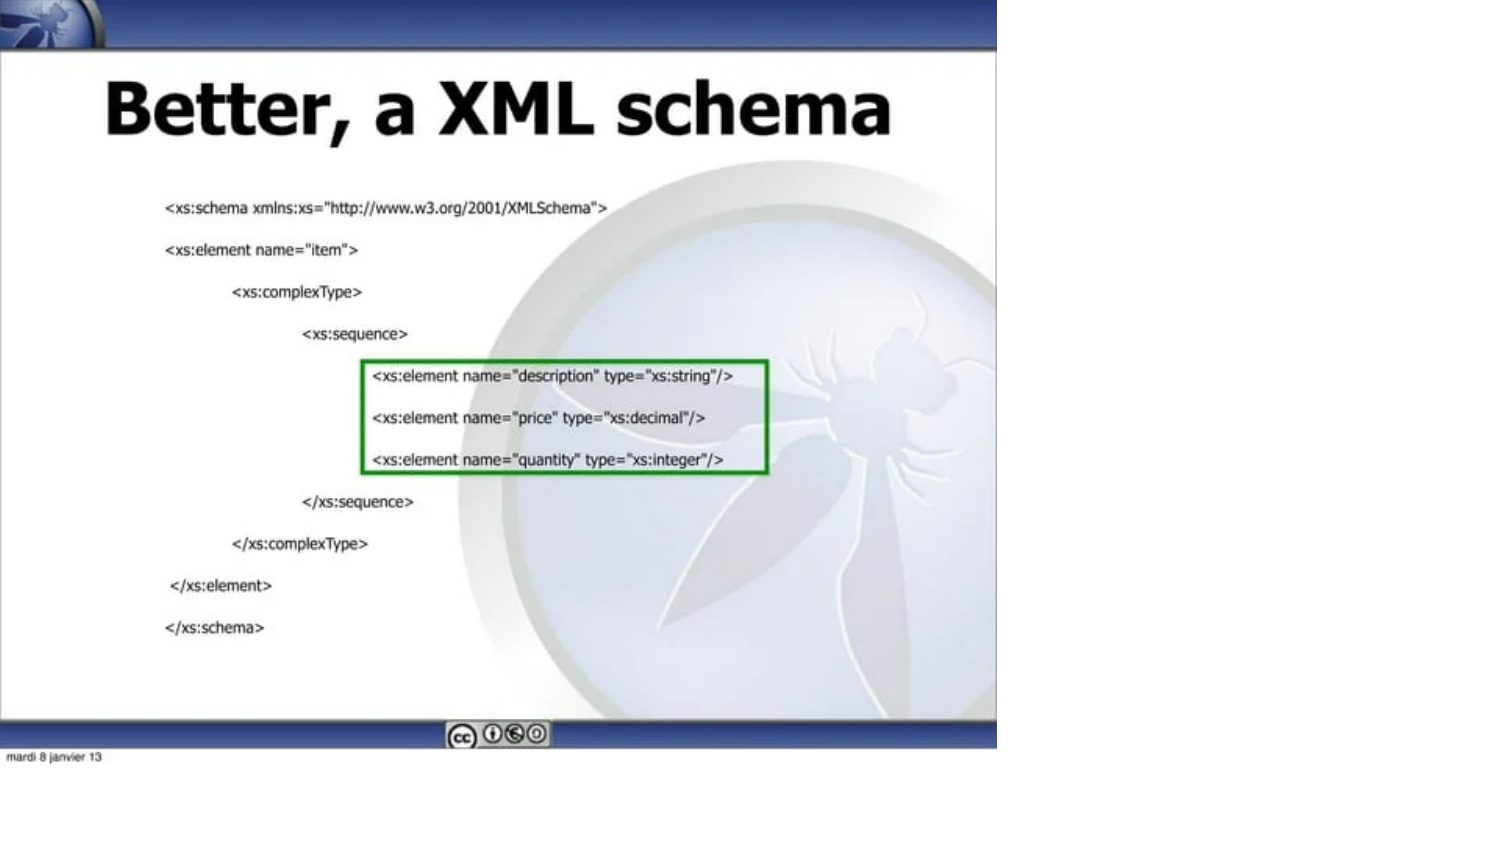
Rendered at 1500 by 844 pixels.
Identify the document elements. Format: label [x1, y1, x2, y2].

picture [0, 0, 997, 768]
